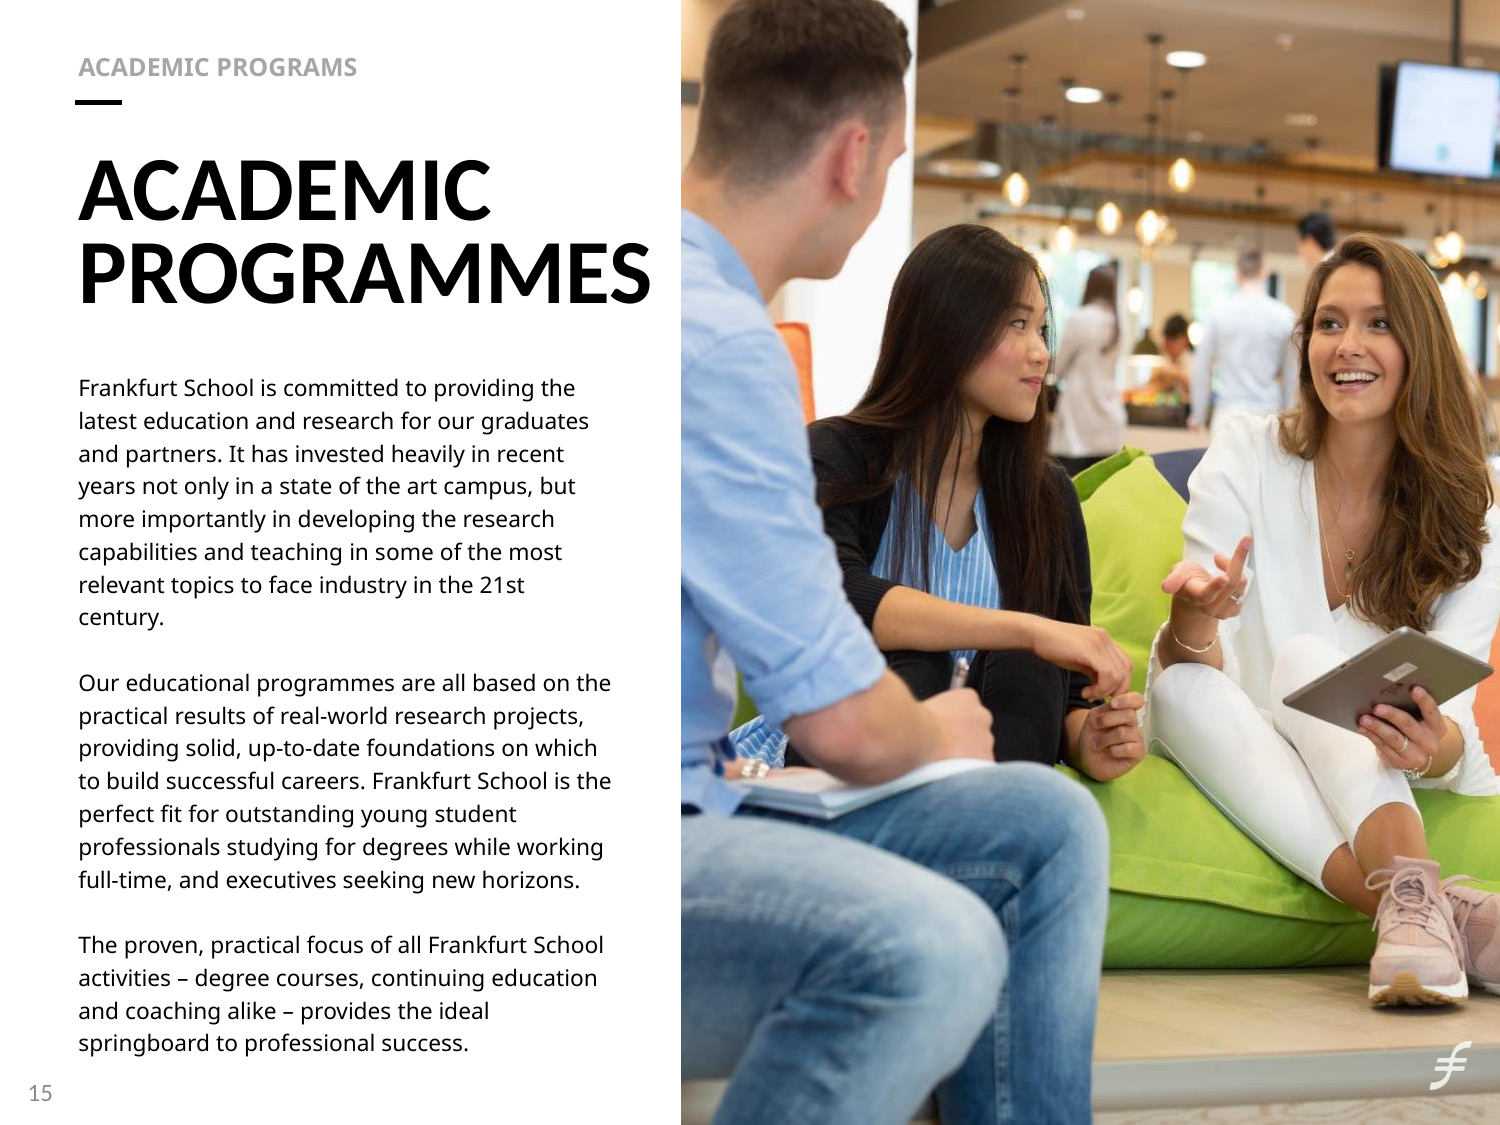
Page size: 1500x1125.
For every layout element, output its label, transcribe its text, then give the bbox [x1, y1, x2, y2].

list Academic programs [63, 36, 681, 83]
picture [681, 0, 1500, 1125]
title Academic programmes [63, 150, 681, 330]
list Frankfurt School is committed to providing the latest education and research for our graduates and partners. It has invested heavily in recent years not only in a state of the art campus, but more importantly in developing the research capabilities and teaching in some of the most relevant topics to face industry in the 21st century. Our educational programmes are all based on the practical results of real-world research projects, providing solid, up-to-date foundations on which to build successful careers. Frankfurt School is the perfect fit for outstanding young student professionals studying for degrees while working full-time, and executives seeking new horizons. The proven, practical focus of all Frankfurt School activities – degree courses, continuing education and coaching alike – provides the ideal springboard to professional success. [63, 360, 631, 1091]
